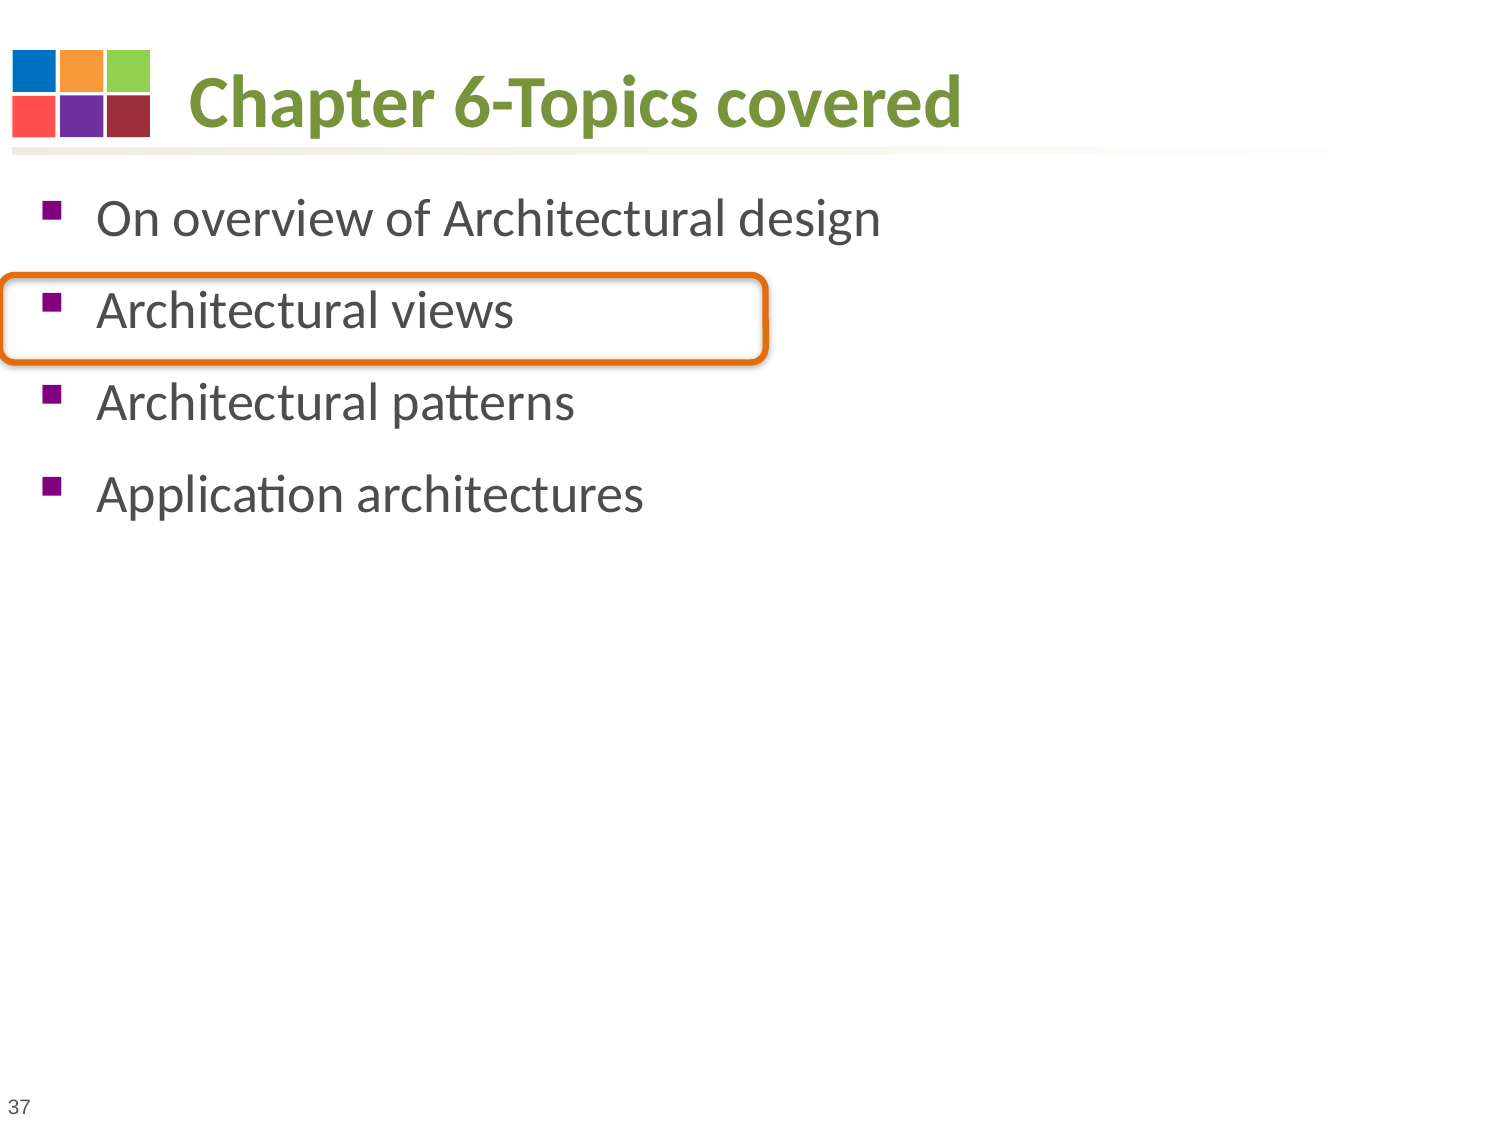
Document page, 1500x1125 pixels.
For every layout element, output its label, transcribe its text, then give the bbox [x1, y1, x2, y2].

title Chapter 6-Topics covered [174, 47, 1475, 150]
list On overview of Architectural design Architectural views Architectural patterns Application architectures [24, 174, 1475, 1088]
text_box [0, 274, 767, 364]
